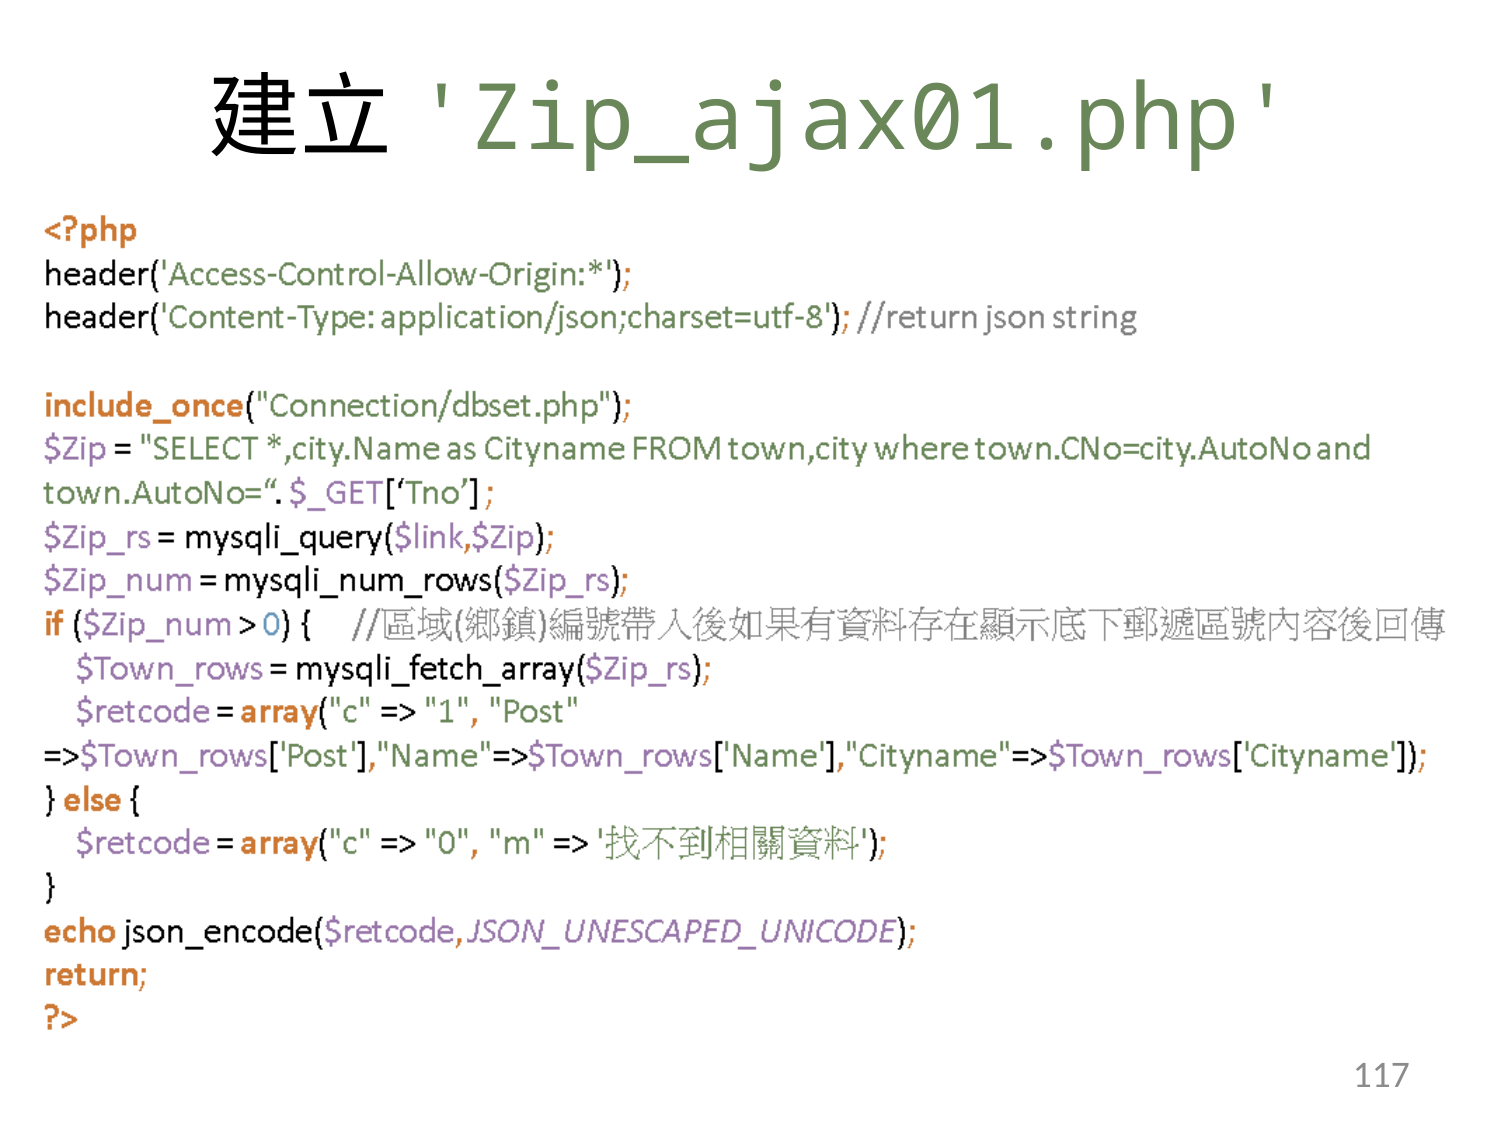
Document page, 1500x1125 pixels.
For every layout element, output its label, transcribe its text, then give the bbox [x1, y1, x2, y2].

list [17, 184, 1483, 1047]
title 建立'Zip_ajax01.php' [76, 19, 1427, 182]
slide_number 117 [1074, 1055, 1425, 1103]
